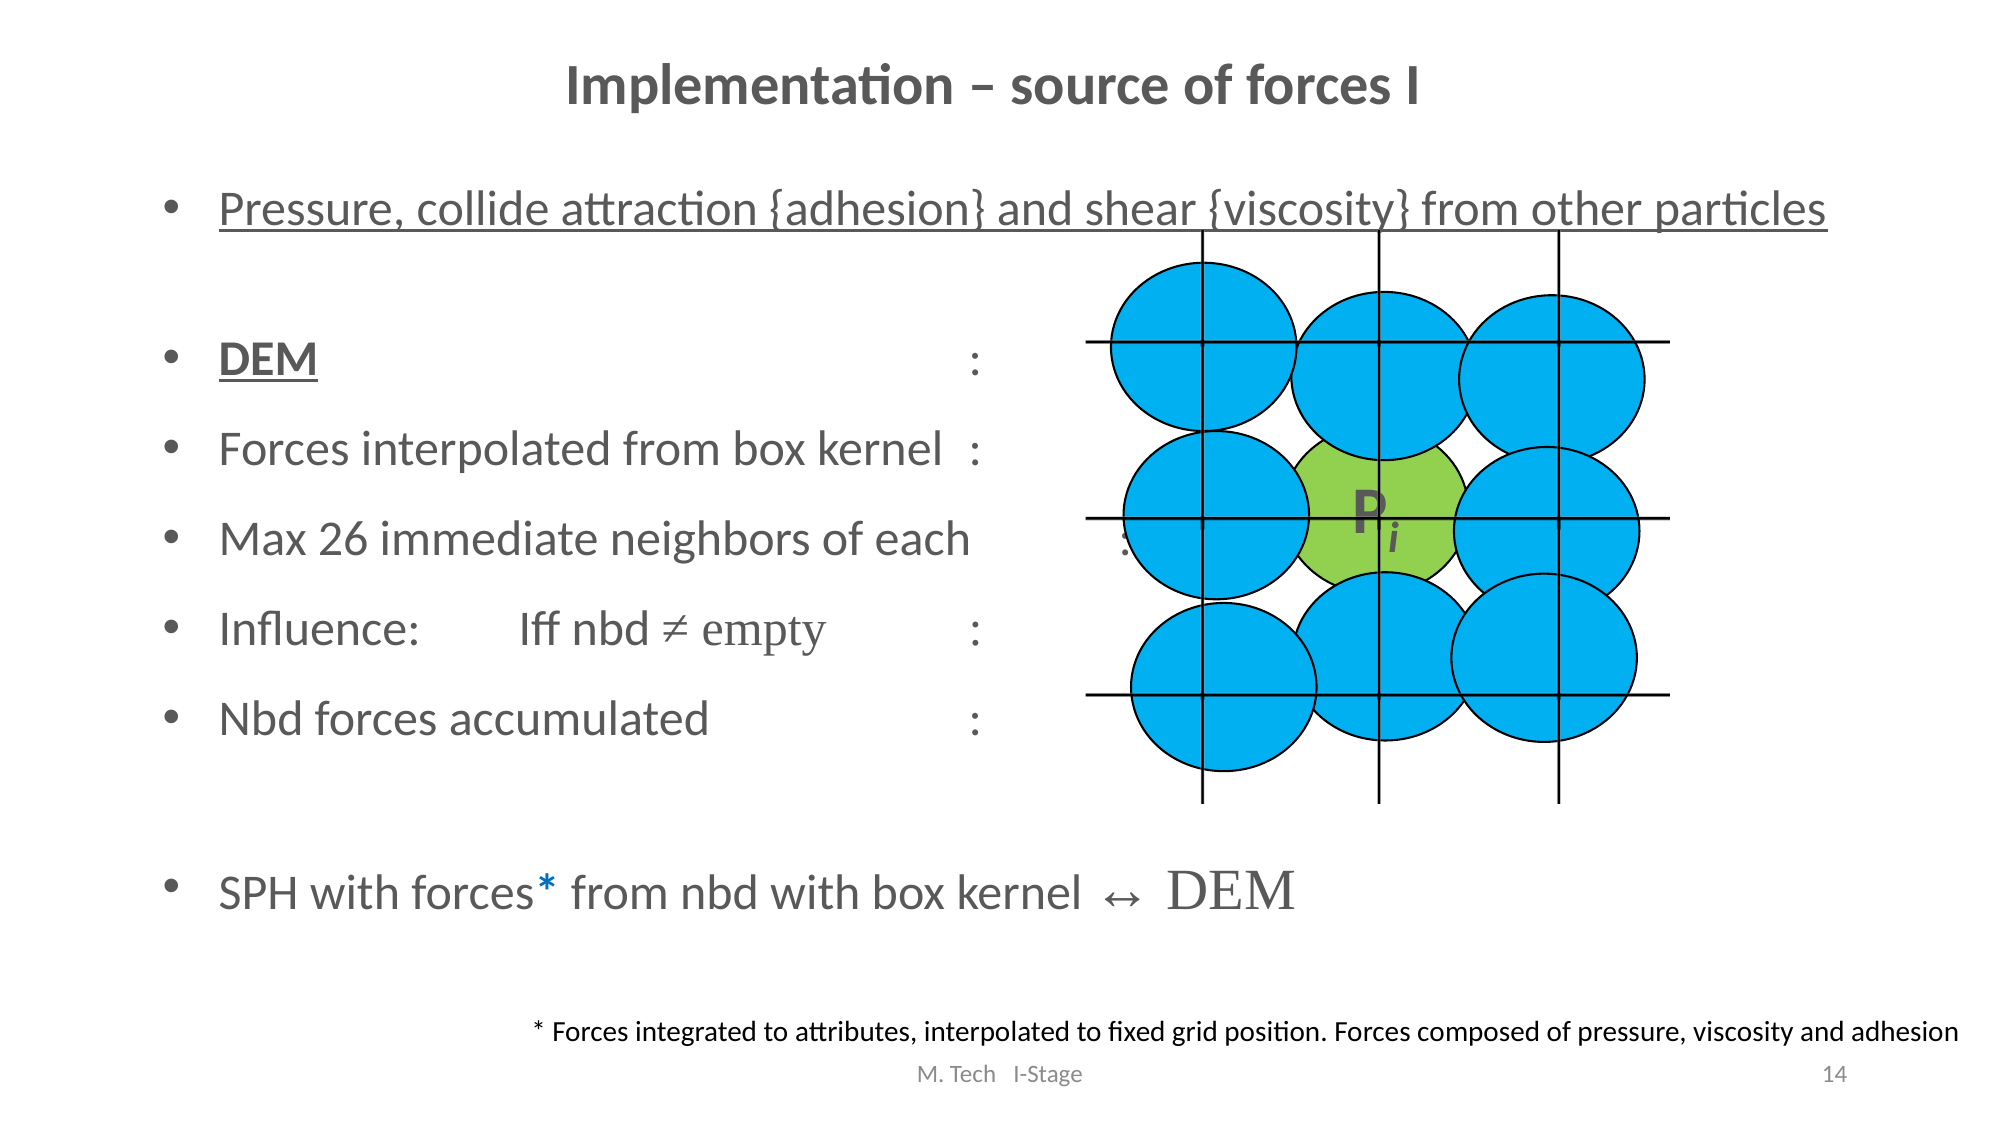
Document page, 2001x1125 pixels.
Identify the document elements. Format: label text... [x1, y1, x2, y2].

slide_number 14 [1412, 1055, 1863, 1103]
text_box Pressure, collide attraction {adhesion} and shear {viscosity} from other particles DEM : Forces interpolated from box kernel : Max 26 immediate neighbors of each : Influence: Iff nbd ≠ empty : Nbd forces accumulated : SPH with forces* from nbd with box kernel ↔ DEM [72, 108, 1917, 929]
footer M. Tech I-Stage [662, 1055, 1338, 1103]
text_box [1085, 230, 1670, 804]
text_box * Forces integrated to attributes, interpolated to fixed grid position. Forces composed of pressure, viscosity and adhesion [516, 1005, 2000, 1055]
text_box Implementation – source of forces I [550, 38, 1450, 108]
